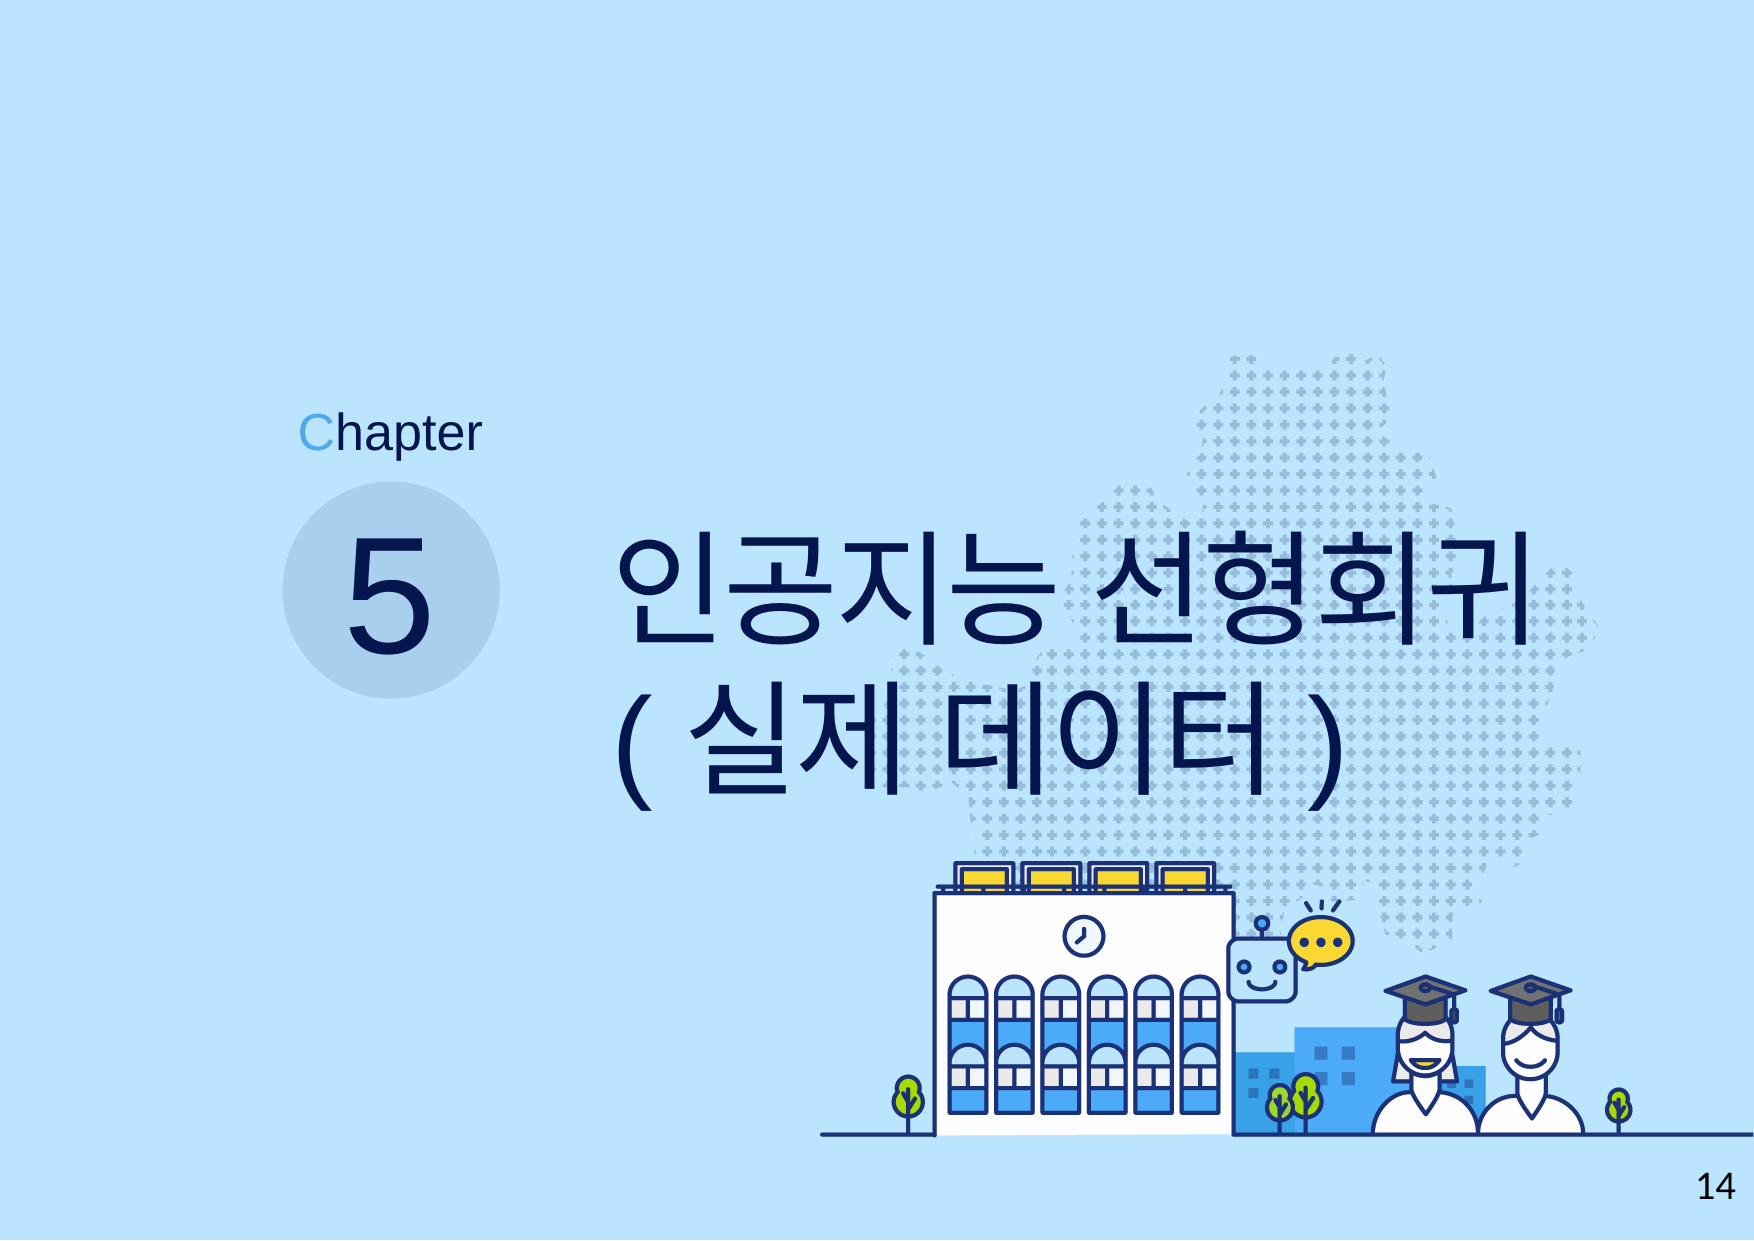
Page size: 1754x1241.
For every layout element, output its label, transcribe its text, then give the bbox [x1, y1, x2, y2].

picture [0, 37, 1754, 1212]
text_box Chapter [282, 390, 498, 468]
text_box 인공지능 선형회귀 (실제 데이터) [596, 503, 1557, 818]
text_box 14 [1680, 1151, 1752, 1216]
text_box 5 [329, 479, 452, 694]
